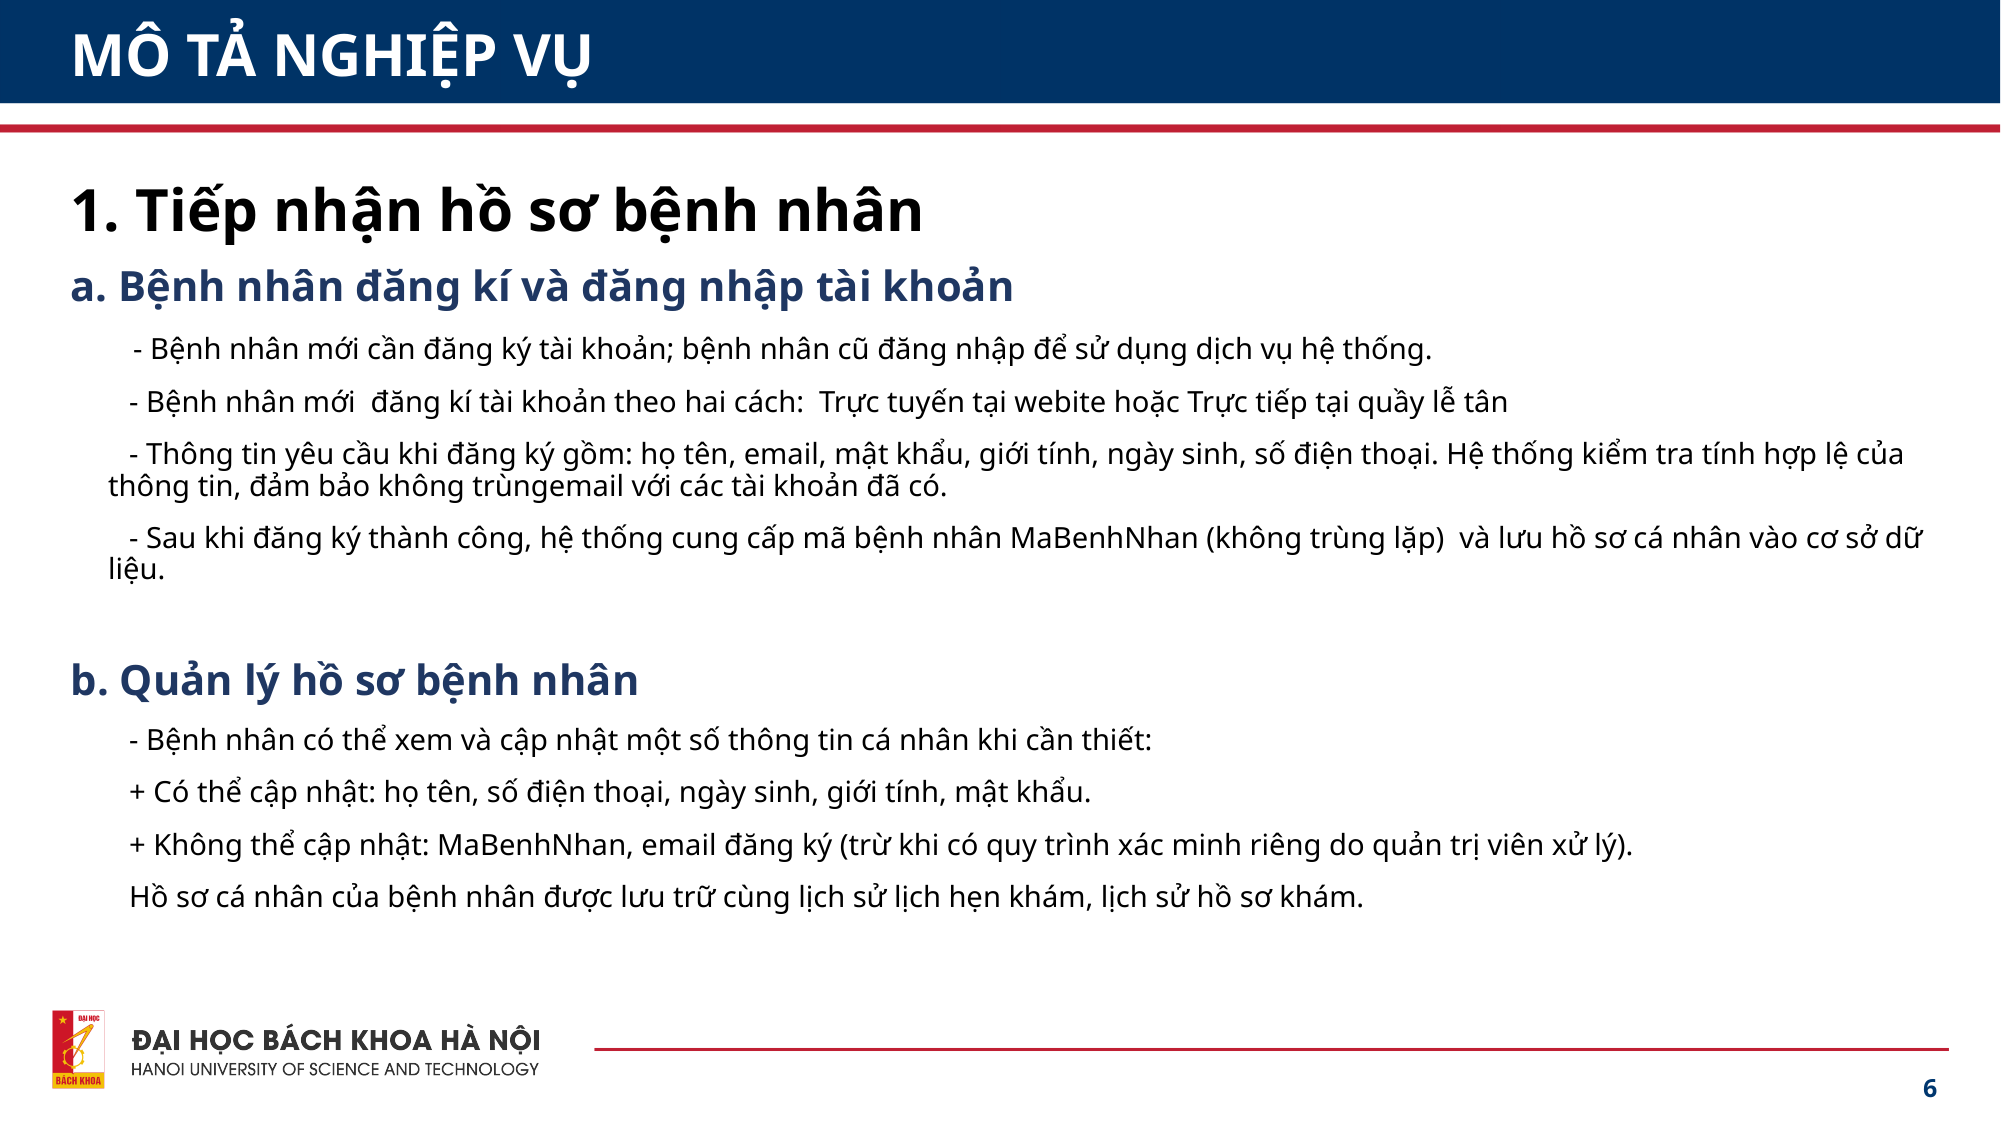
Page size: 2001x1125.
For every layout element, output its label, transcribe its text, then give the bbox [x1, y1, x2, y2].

title MÔ TẢ NGHIỆP VỤ [55, 18, 1945, 90]
picture [0, 0, 2001, 1125]
slide_number 6 [1502, 1065, 1953, 1125]
list 1. Tiếp nhận hồ sơ bệnh nhân a. Bệnh nhân đăng kí và đăng nhập tài khoản - Bệnh nhân mới cần đăng ký tài khoản; bệnh nhân cũ đăng nhập để sử dụng dịch vụ hệ thống. - Bệnh nhân mới đăng kí tài khoản theo hai cách: Trực tuyến tại webite hoặc Trực tiếp tại quầy lễ tân - Thông tin yêu cầu khi đăng ký gồm: họ tên, email, mật khẩu, giới tính, ngày sinh, số điện thoại. Hệ thống kiểm tra tính hợp lệ của thông tin, đảm bảo không trùngemail với các tài khoản đã có. - Sau khi đăng ký thành công, hệ thống cung cấp mã bệnh nhân MaBenhNhan (không trùng lặp) và lưu hồ sơ cá nhân vào cơ sở dữ liệu. b. Quản lý hồ sơ bệnh nhân - Bệnh nhân có thể xem và cập nhật một số thông tin cá nhân khi cần thiết: + Có thể cập nhật: họ tên, số điện thoại, ngày sinh, giới tính, mật khẩu. + Không thể cập nhật: MaBenhNhan, email đăng ký (trừ khi có quy trình xác minh riêng do quản trị viên xử lý). Hồ sơ cá nhân của bệnh nhân được lưu trữ cùng lịch sử lịch hẹn khám, lịch sử hồ sơ khám. [55, 173, 1945, 979]
